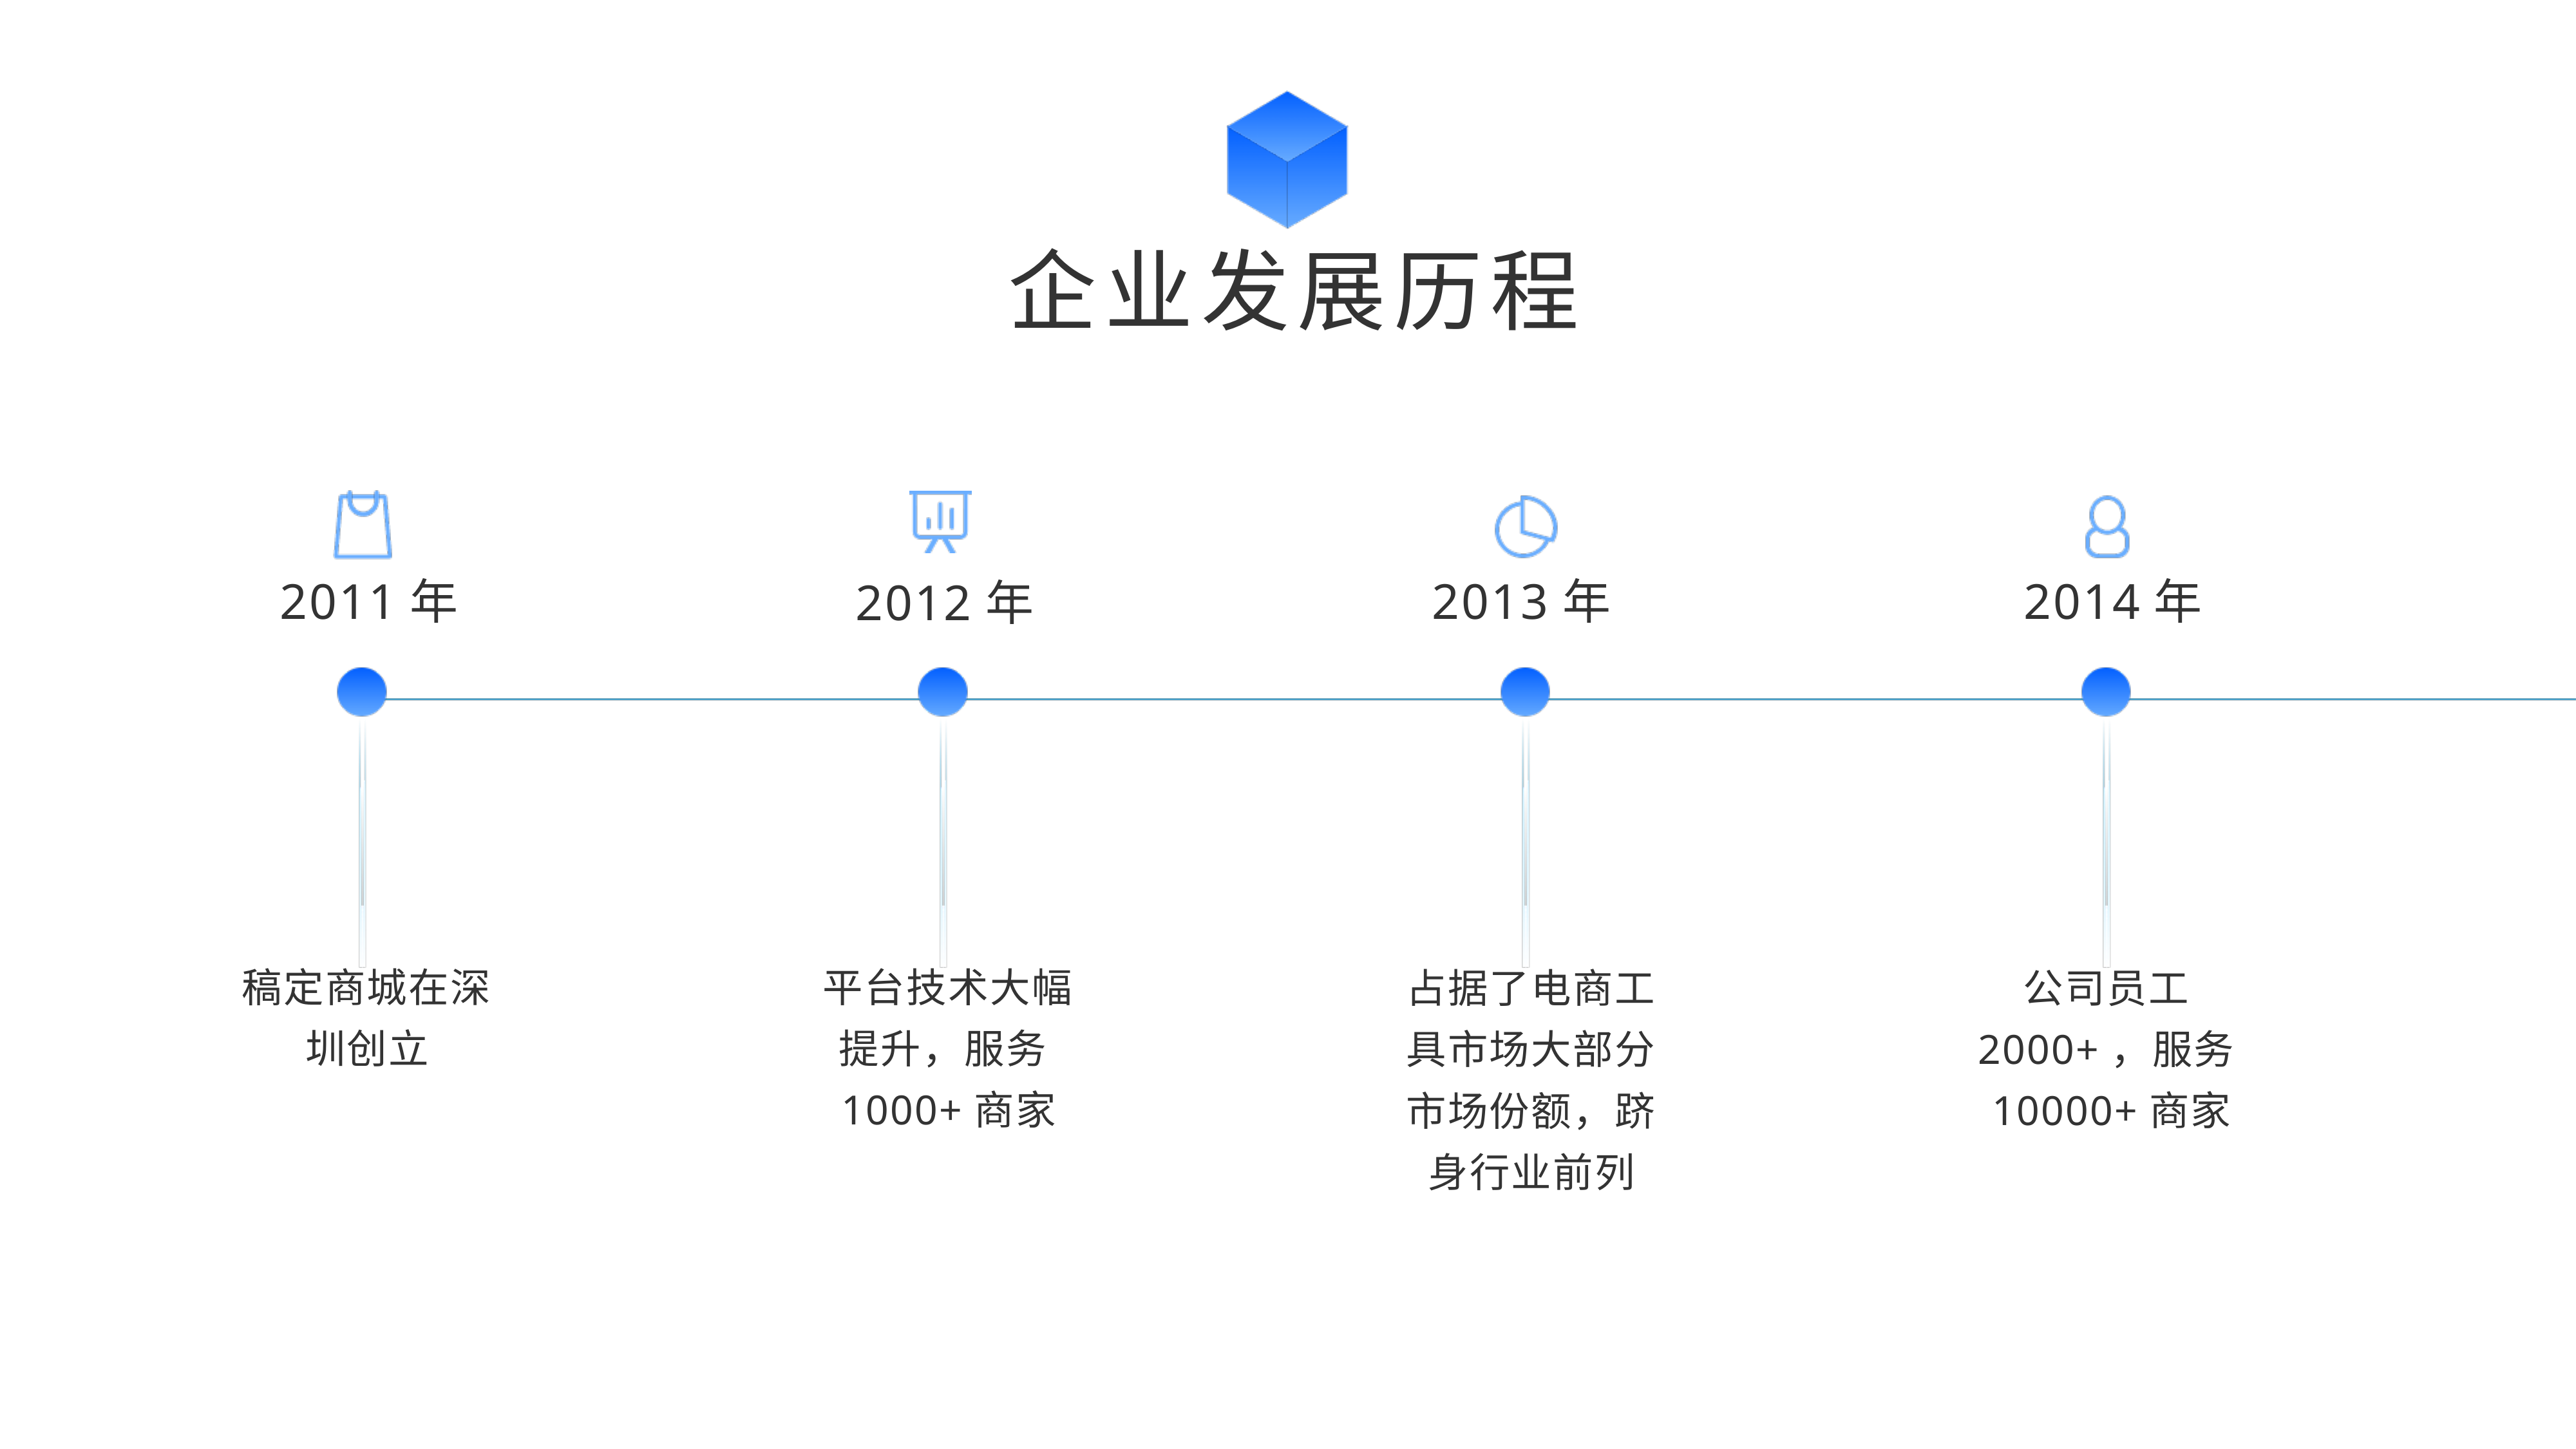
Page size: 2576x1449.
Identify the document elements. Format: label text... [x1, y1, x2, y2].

text_box 公司员工2000+，服务10000+商家 [1958, 945, 2265, 1129]
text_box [1991, 493, 2235, 632]
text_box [255, 489, 471, 632]
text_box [1498, 656, 1551, 969]
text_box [916, 656, 969, 969]
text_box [1399, 493, 1644, 632]
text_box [2080, 656, 2134, 969]
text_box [884, 90, 1705, 345]
picture [390, 697, 916, 702]
picture [969, 697, 1498, 702]
text_box 稿定商城在深圳创立 [214, 944, 520, 1066]
text_box 平台技术大幅提升，服务1000+商家 [795, 944, 1102, 1128]
picture [1551, 697, 2080, 702]
text_box 占据了电商工具市场大部分市场份额，跻身行业前列 [1378, 945, 1685, 1189]
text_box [822, 491, 1066, 634]
picture [2134, 697, 2576, 702]
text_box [335, 656, 390, 969]
